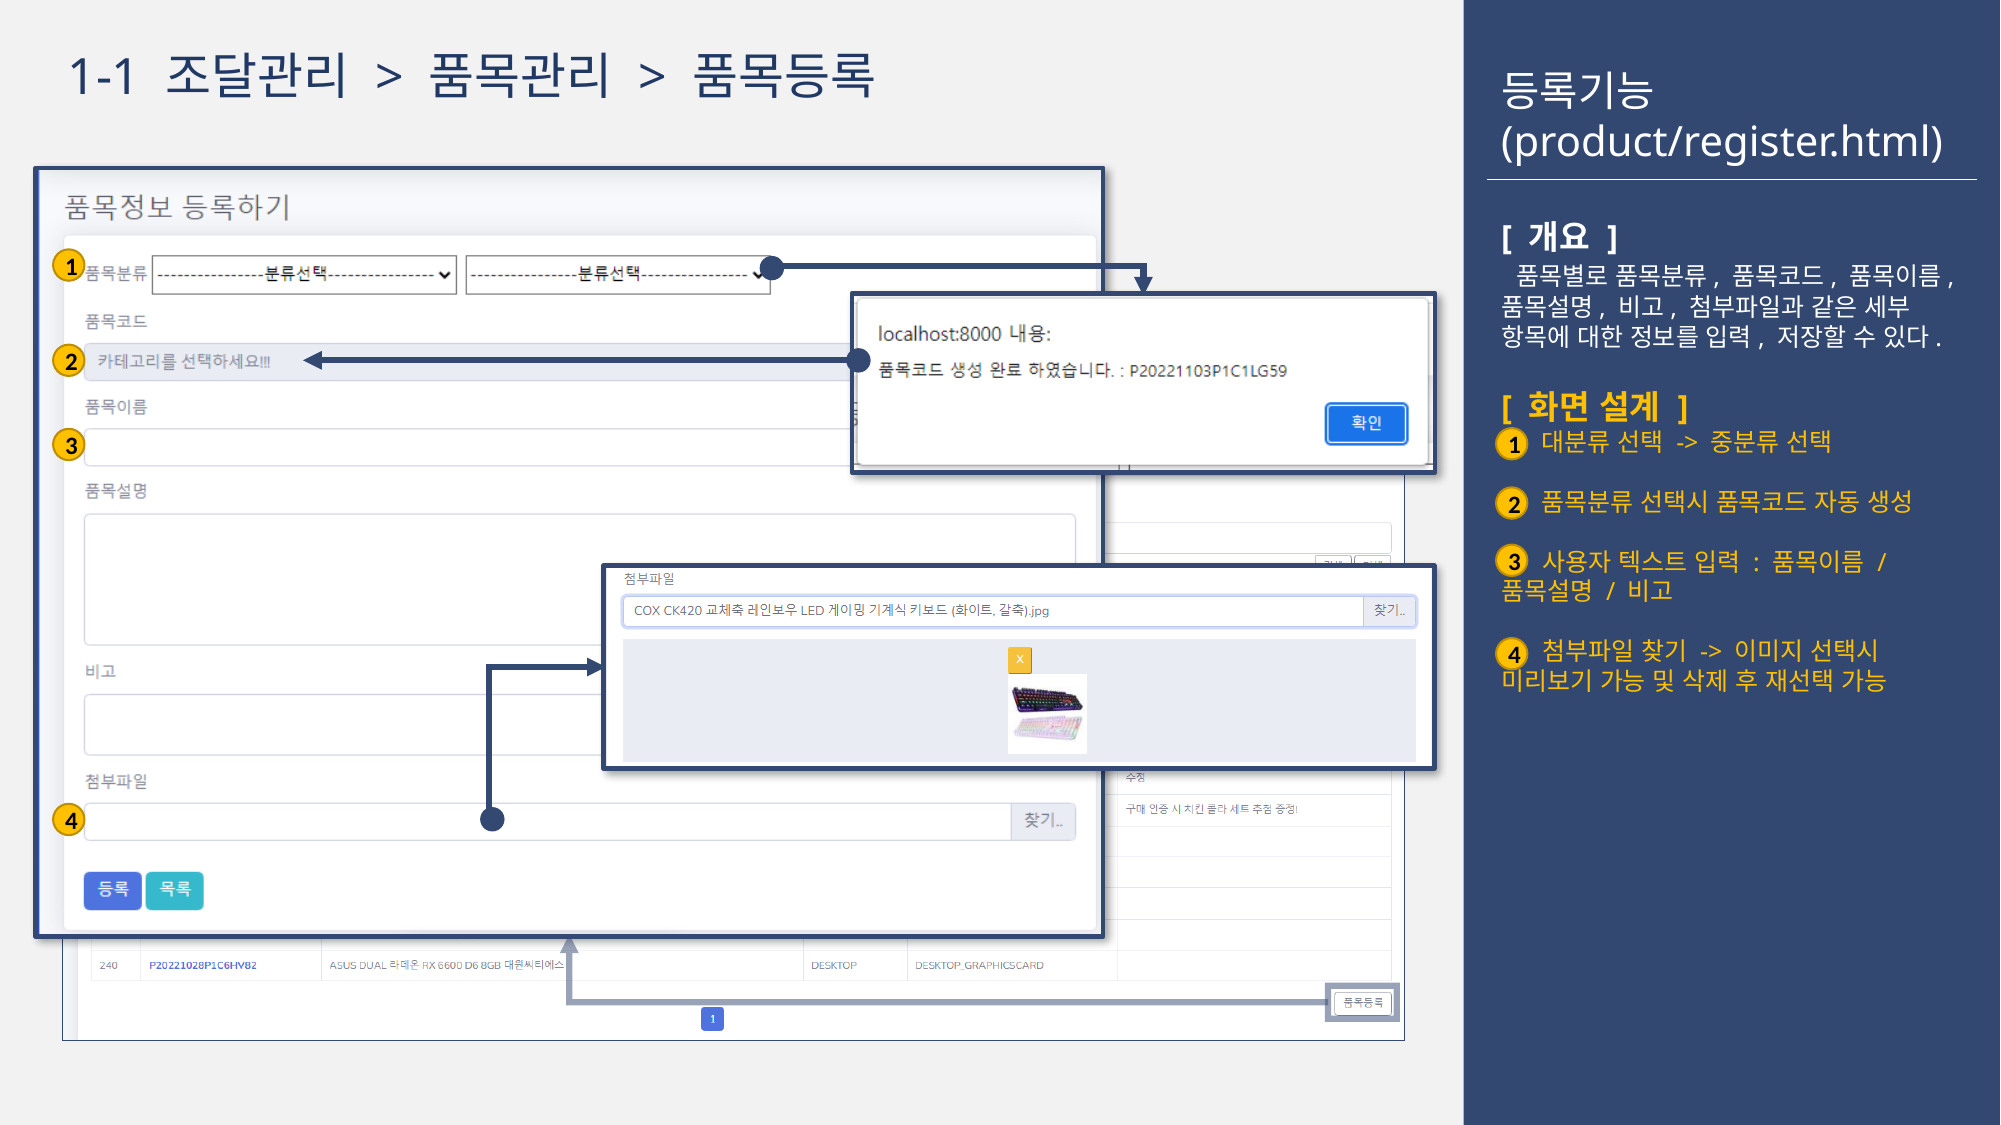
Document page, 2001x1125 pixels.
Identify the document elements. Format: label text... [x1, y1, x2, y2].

text_box 4 [1495, 636, 1529, 671]
text_box 1 [1495, 427, 1529, 461]
text_box 2 [1495, 486, 1529, 520]
text_box 등록기능 (product/register.html) [1486, 57, 1978, 172]
text_box 3 [1495, 543, 1529, 578]
text_box [ 개요 ] 품목별로 품목분류, 품목코드, 품목이름, 품목설명, 비고, 첨부파일과 같은 세부 항목에 대한 정보를 입력, 저장할 수 있다. [ 화면 설계 ] 1. 대분류 선택 -> 중분류 선택 2. 품목분류 선택시 품목코드 자동 생성 사용자 텍스트 입력 : 품목이름 / 품목설명 / 비고 첨부파일 찾기 -> 이미지 선택시 미리보기 가능 및 삭제 후 재선택 가능 [1486, 209, 1978, 733]
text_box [474, 684, 624, 799]
picture [37, 170, 1433, 1041]
text_box 1-1 조달관리 > 품목관리 > 품목등록 [52, 37, 892, 112]
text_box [771, 269, 1144, 296]
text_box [569, 934, 1329, 1003]
text_box [1463, 0, 2000, 1125]
